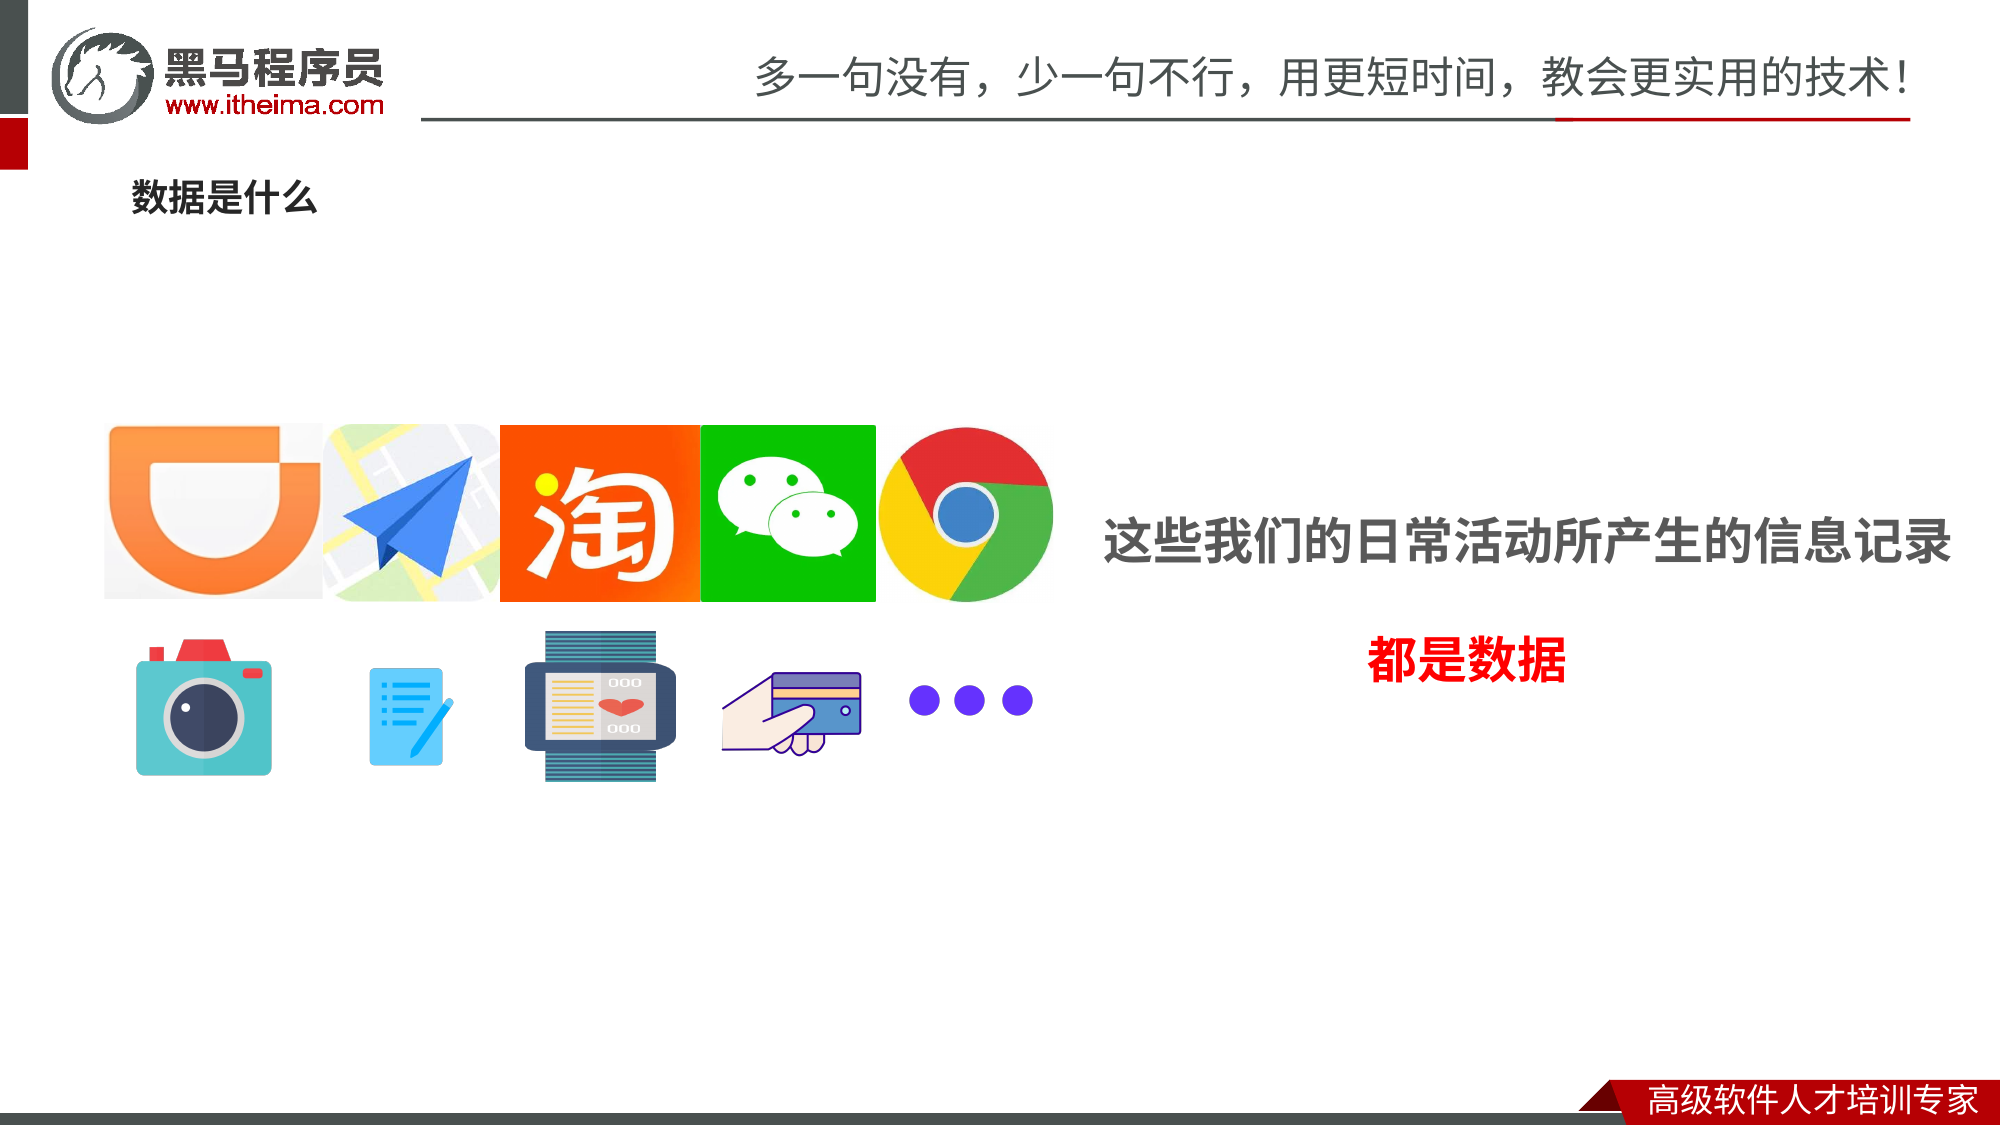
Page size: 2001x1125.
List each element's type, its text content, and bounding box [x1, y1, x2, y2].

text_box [844, 620, 1088, 772]
picture [50, 26, 384, 125]
text_box 都是数据 [1353, 620, 1583, 696]
picture [104, 422, 1054, 603]
picture [127, 631, 279, 782]
list 数据是什么 [116, 154, 1872, 239]
picture [713, 631, 865, 782]
picture [525, 631, 676, 782]
text_box 这些我们的日常活动所产生的信息记录 [1088, 501, 1969, 577]
picture [336, 643, 487, 794]
